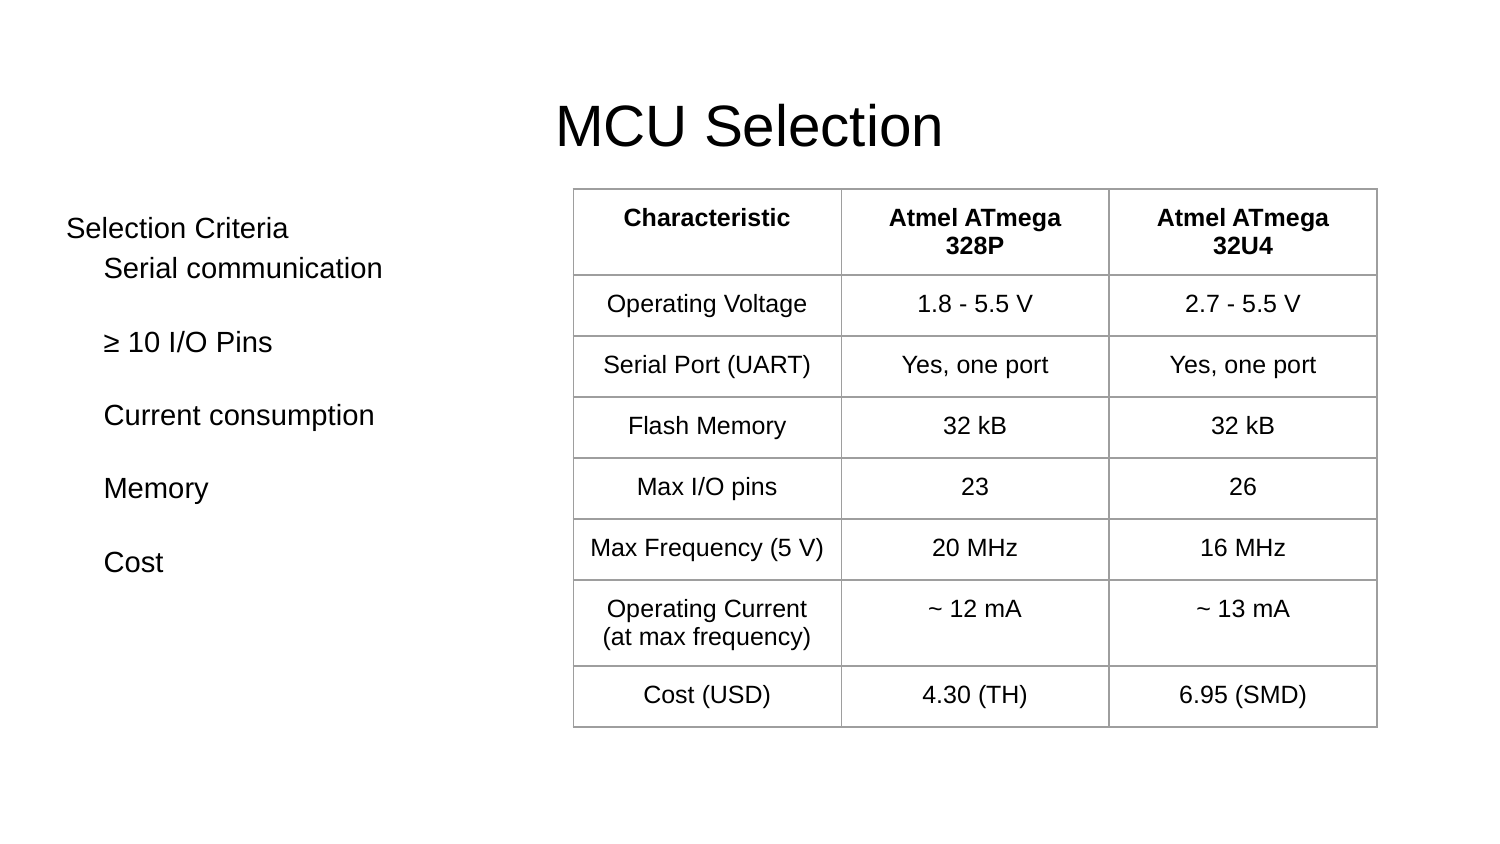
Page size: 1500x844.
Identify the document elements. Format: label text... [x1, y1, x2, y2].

table_cell 1.8 - 5.5 V [842, 276, 1108, 335]
list Selection Criteria Serial communication ≥ 10 I/O Pins Current consumption Memory Cost [51, 189, 527, 750]
table_cell 32 kB [1110, 398, 1376, 457]
table_header Atmel ATmega 328P [842, 190, 1108, 274]
table_cell ~ 12 mA [842, 581, 1108, 665]
table_cell Yes, one port [842, 337, 1108, 396]
table_header Characteristic [574, 190, 841, 274]
table_cell 16 MHz [1110, 520, 1376, 579]
table_cell 6.95 (SMD) [1110, 667, 1376, 726]
table_cell 4.30 (TH) [842, 667, 1108, 726]
table_cell Cost (USD) [574, 667, 841, 726]
table_cell 23 [842, 459, 1108, 518]
table_header Atmel ATmega 32U4 [1110, 190, 1376, 274]
table_cell 26 [1110, 459, 1376, 518]
table_cell 2.7 - 5.5 V [1110, 276, 1376, 335]
table_cell Operating Voltage [574, 276, 841, 335]
table_cell Operating Current (at max frequency) [574, 581, 841, 665]
title MCU Selection [51, 72, 1449, 167]
table_cell 32 kB [842, 398, 1108, 457]
table_cell Max I/O pins [574, 459, 841, 518]
table_cell Max Frequency (5 V) [574, 520, 841, 579]
table_cell 20 MHz [842, 520, 1108, 579]
table_cell Yes, one port [1110, 337, 1376, 396]
table_cell Flash Memory [574, 398, 841, 457]
table_cell Serial Port (UART) [574, 337, 841, 396]
table_cell ~ 13 mA [1110, 581, 1376, 665]
